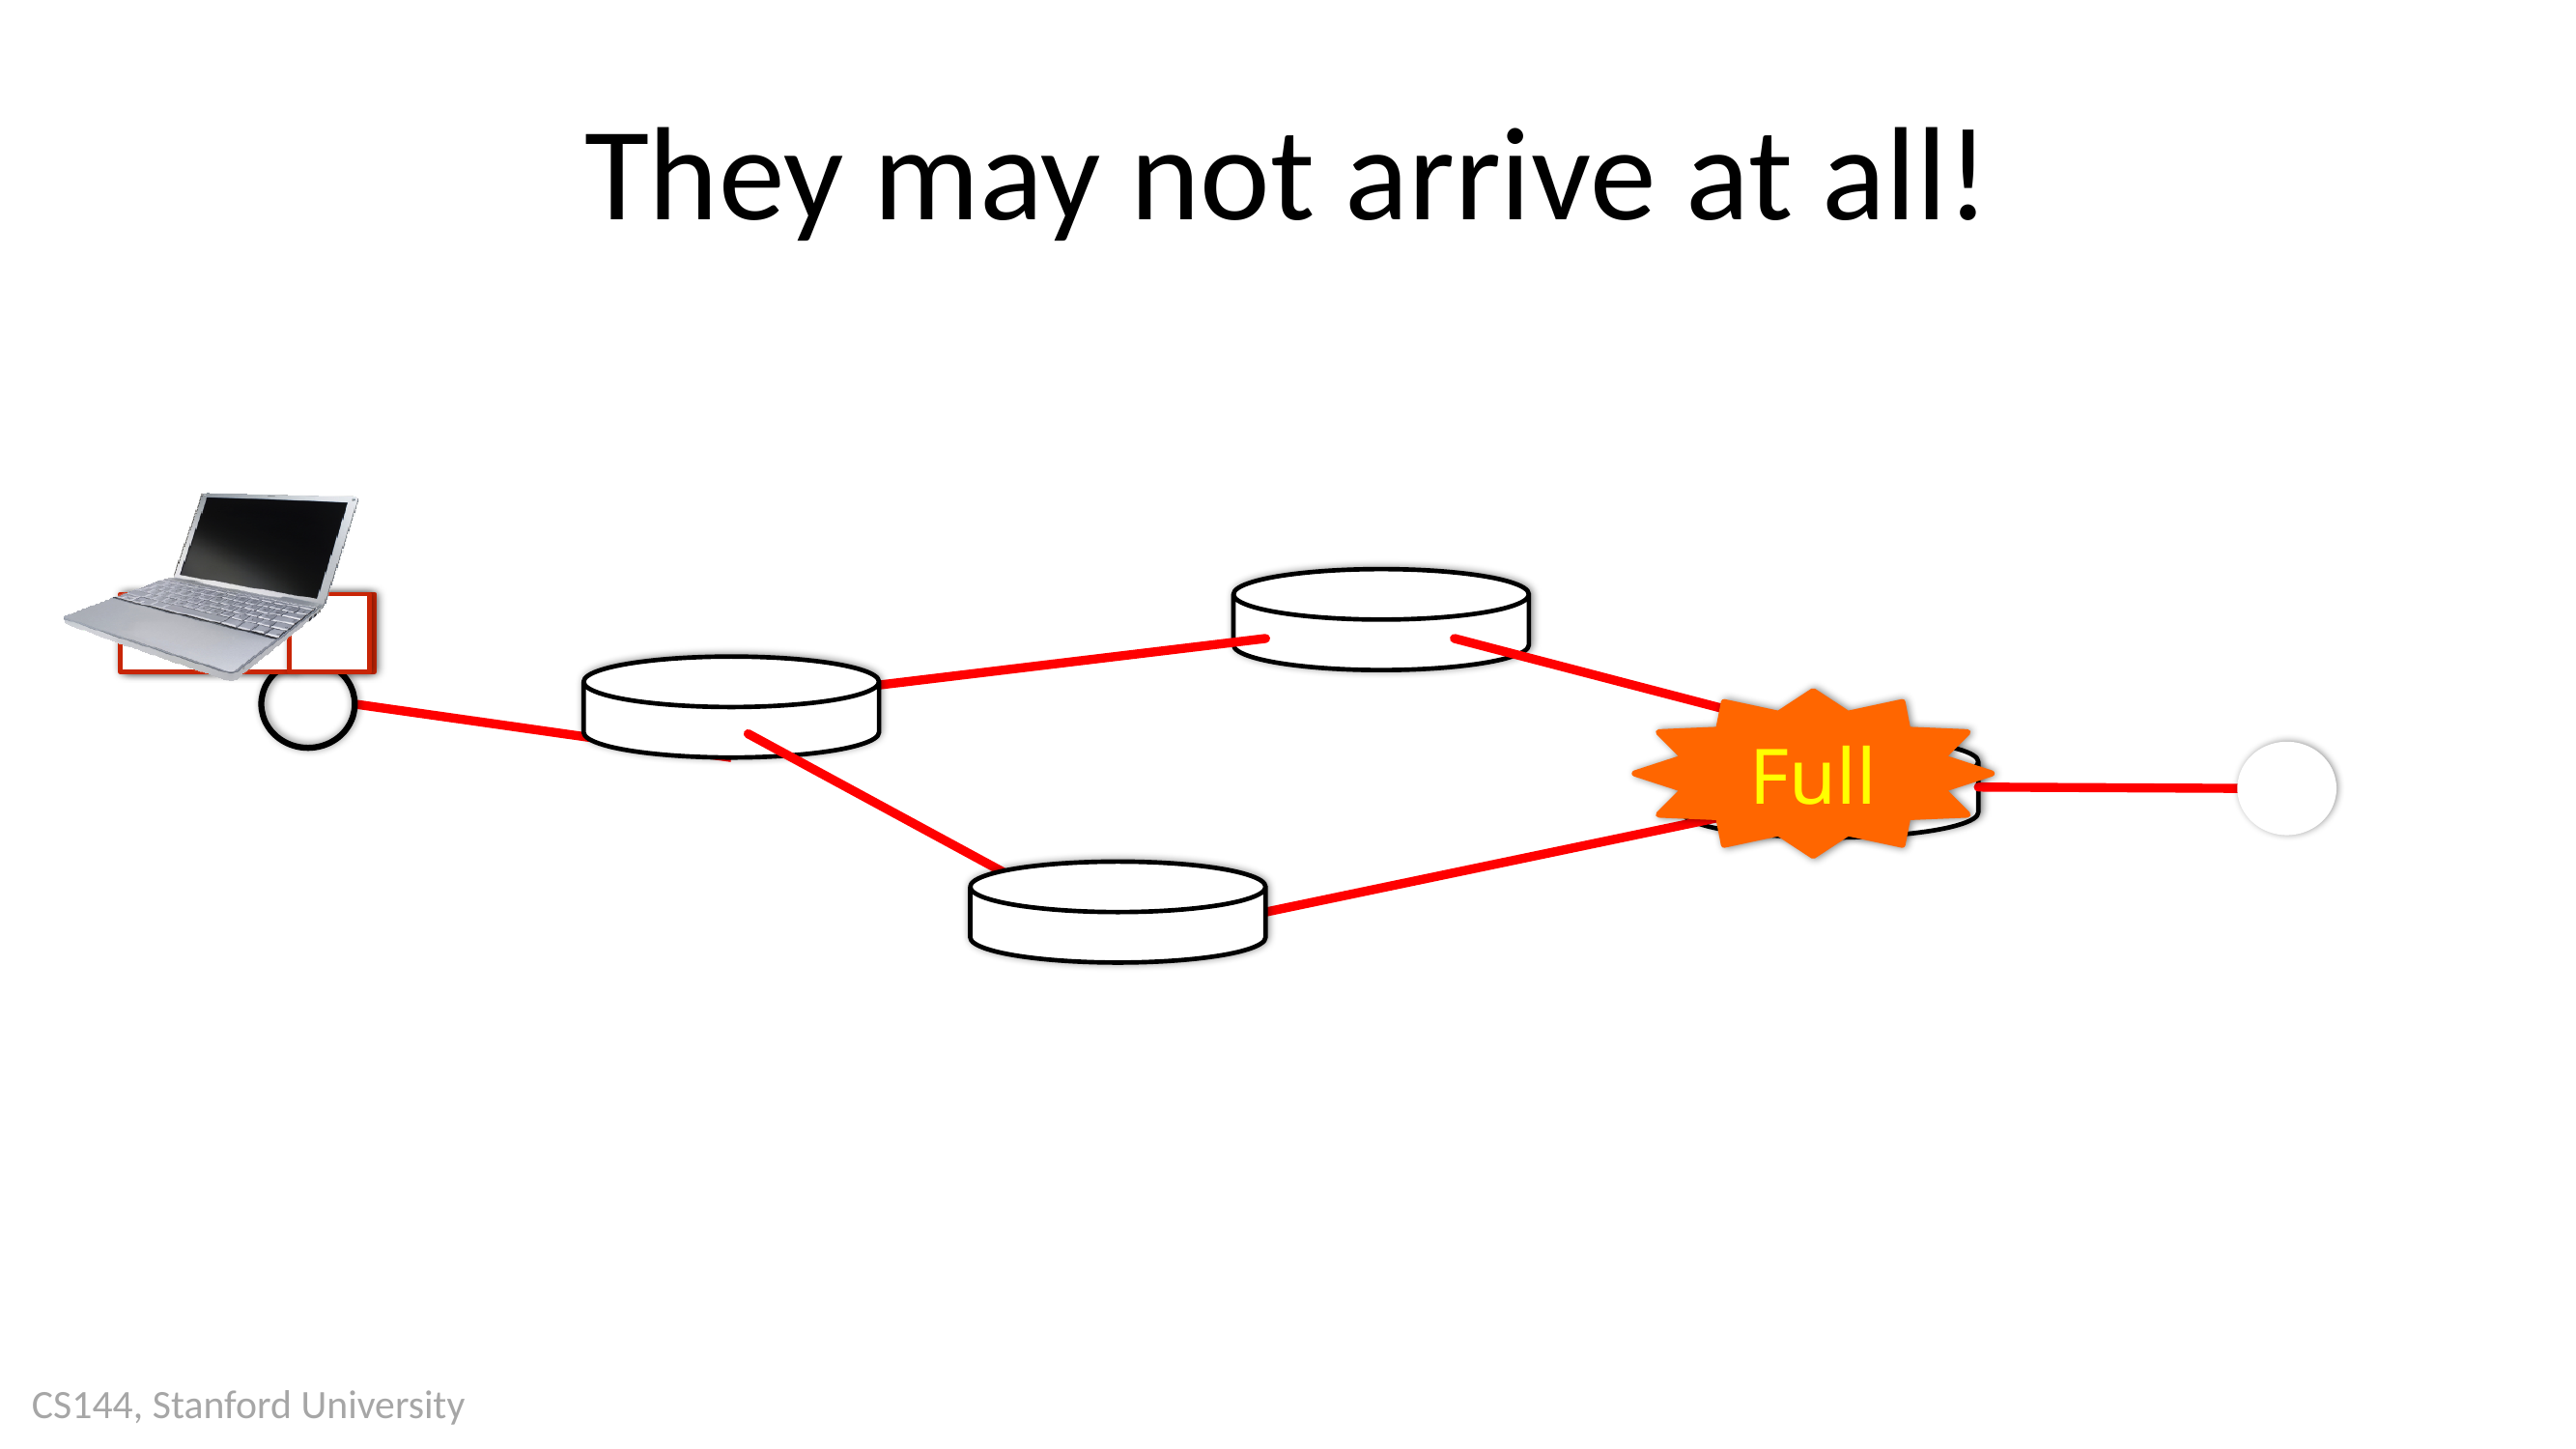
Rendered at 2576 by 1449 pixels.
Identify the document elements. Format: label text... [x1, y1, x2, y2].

title They may not arrive at all! [250, 38, 2325, 297]
picture [14, 462, 390, 697]
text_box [261, 568, 2335, 963]
